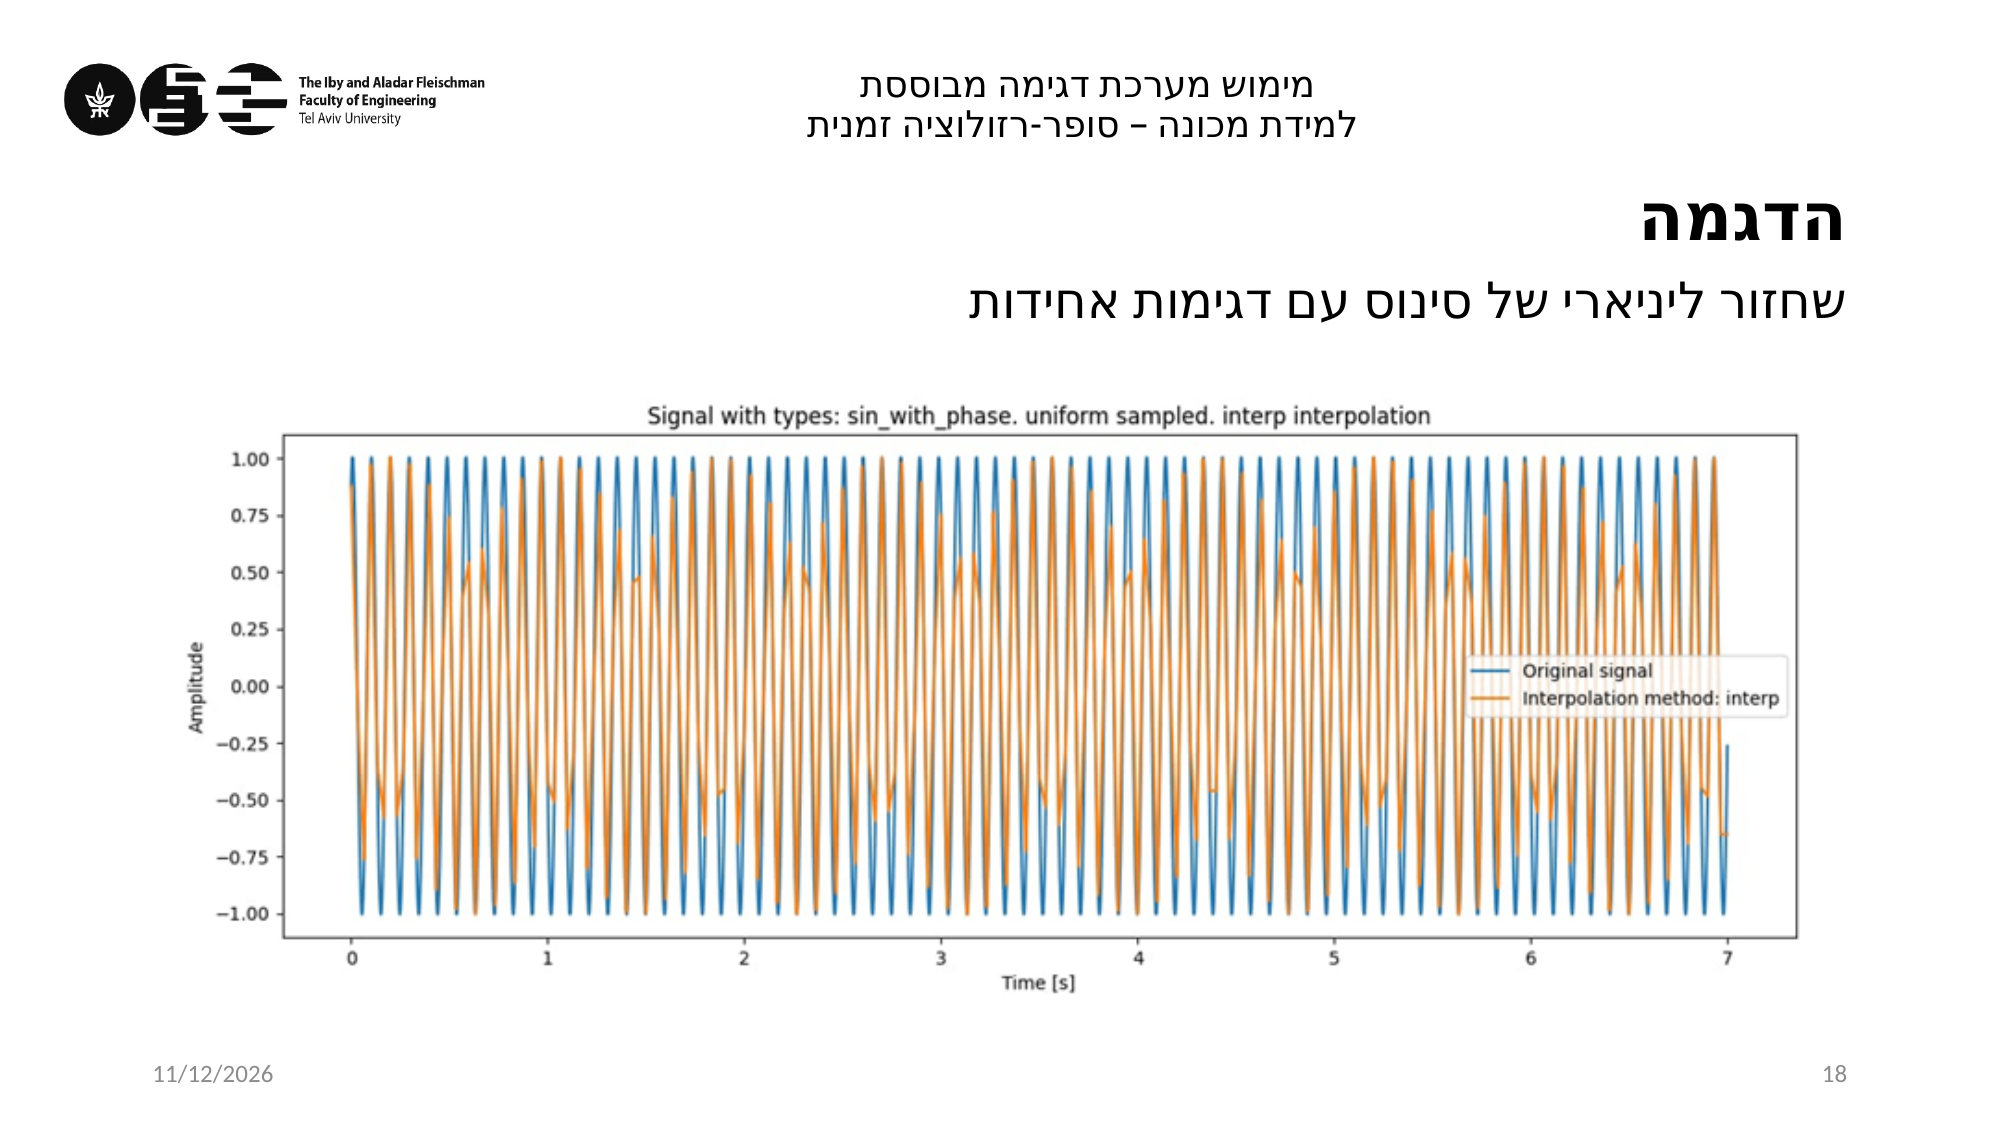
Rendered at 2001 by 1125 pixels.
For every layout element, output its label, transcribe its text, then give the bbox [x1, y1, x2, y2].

title מימוש מערכת דגימה מבוססת למידת מכונה – סופר-­­רזולוציה זמנית [537, 58, 1638, 153]
slide_number 18 [1412, 1042, 1863, 1103]
picture [179, 396, 1820, 999]
picture [43, 44, 524, 155]
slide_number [137, 1042, 588, 1103]
list הדגמה שחזור ליניארי של סינוס עם דגימות אחידות [137, 175, 1863, 1014]
